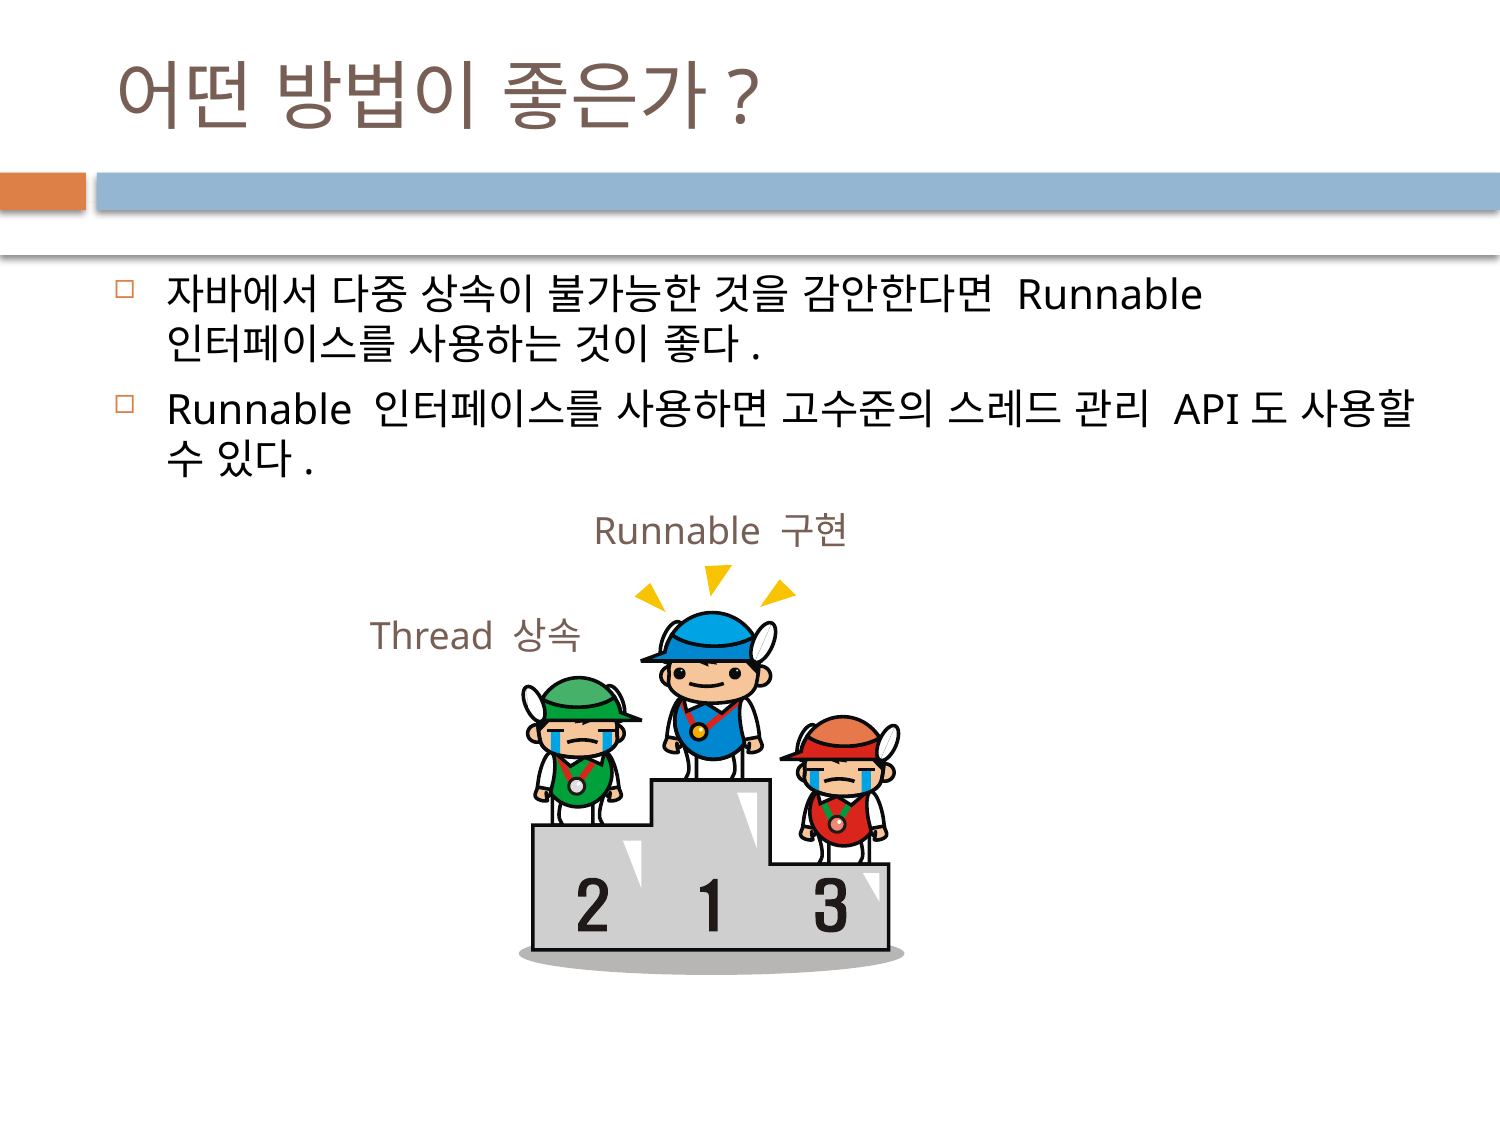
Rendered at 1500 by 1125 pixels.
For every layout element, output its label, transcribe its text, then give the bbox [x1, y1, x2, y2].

text_box Thread 상속 [355, 604, 512, 665]
list 자바에서 다중 상속이 불가능한 것을 감안한다면 Runnable 인터페이스를 사용하는 것이 좋다. Runnable 인터페이스를 사용하면 고수준의 스레드 관리 API도 사용할 수 있다. [98, 260, 1437, 1088]
text_box Runnable 구현 [578, 499, 875, 560]
title 어떤 방법이 좋은가? [100, 37, 1438, 149]
picture [518, 564, 905, 976]
